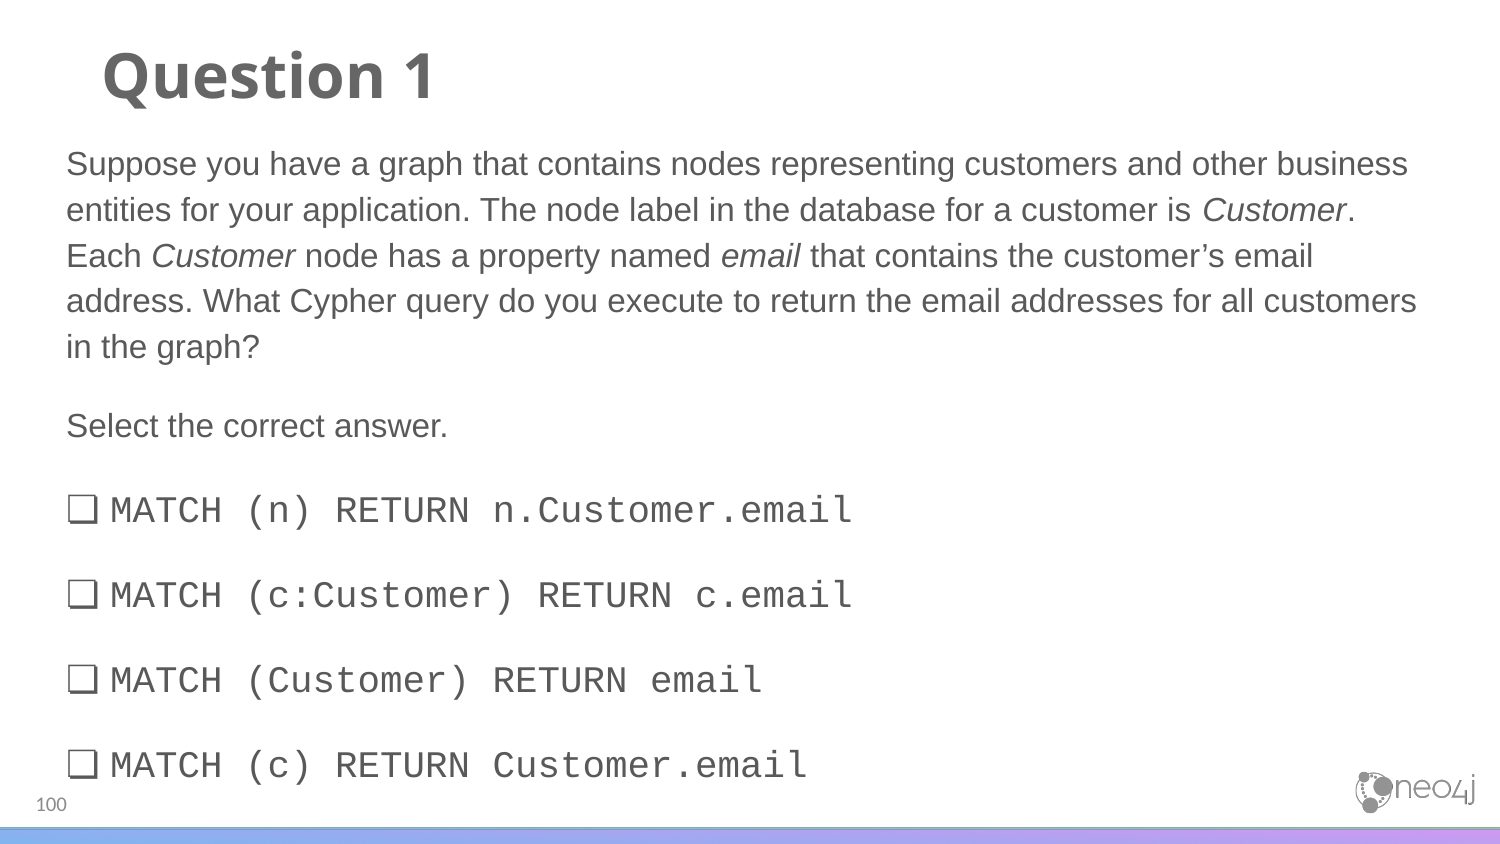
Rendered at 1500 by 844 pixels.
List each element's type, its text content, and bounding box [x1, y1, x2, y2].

picture [1352, 767, 1479, 818]
picture [0, 826, 1500, 844]
slide_number ‹#› [16, 780, 87, 826]
title Question 1 [86, 21, 1386, 121]
text_box Suppose you have a graph that contains nodes representing customers and other business entities for your application. The node label in the database for a customer is Customer. Each Customer node has a property named email that contains the customer’s email address. What Cypher query do you execute to return the email addresses for all customers in the graph? Select the correct answer. ❏ MATCH (n) RETURN n.Customer.email ❏ MATCH (c:Customer) RETURN c.email ❏ MATCH (Customer) RETURN email ❏ MATCH (c) RETURN Customer.email [51, 121, 1449, 682]
